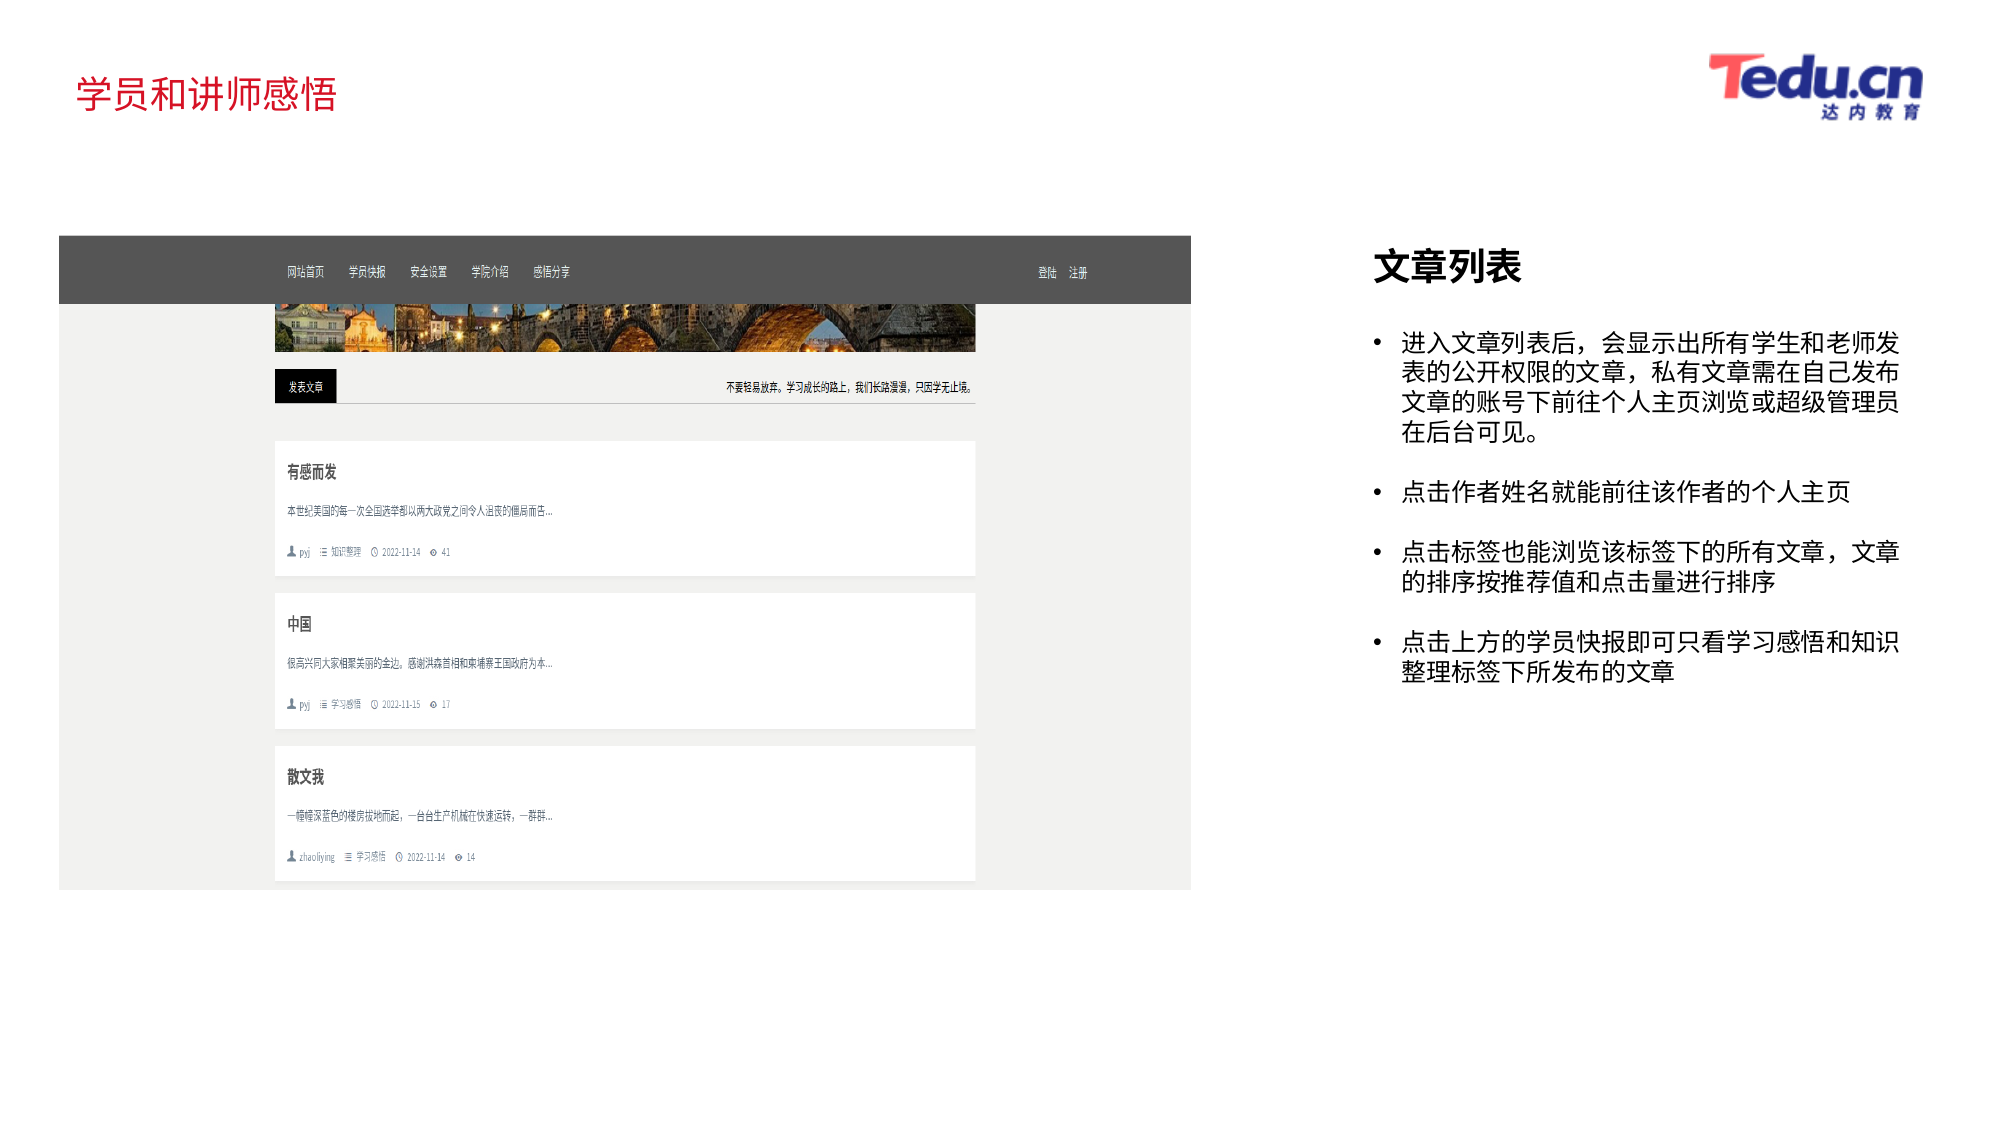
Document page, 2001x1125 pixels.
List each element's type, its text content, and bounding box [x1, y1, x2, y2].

picture [59, 235, 1191, 890]
text_box 学员和讲师感悟 [60, 63, 353, 124]
picture [1697, 51, 1934, 122]
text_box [1358, 235, 1941, 816]
